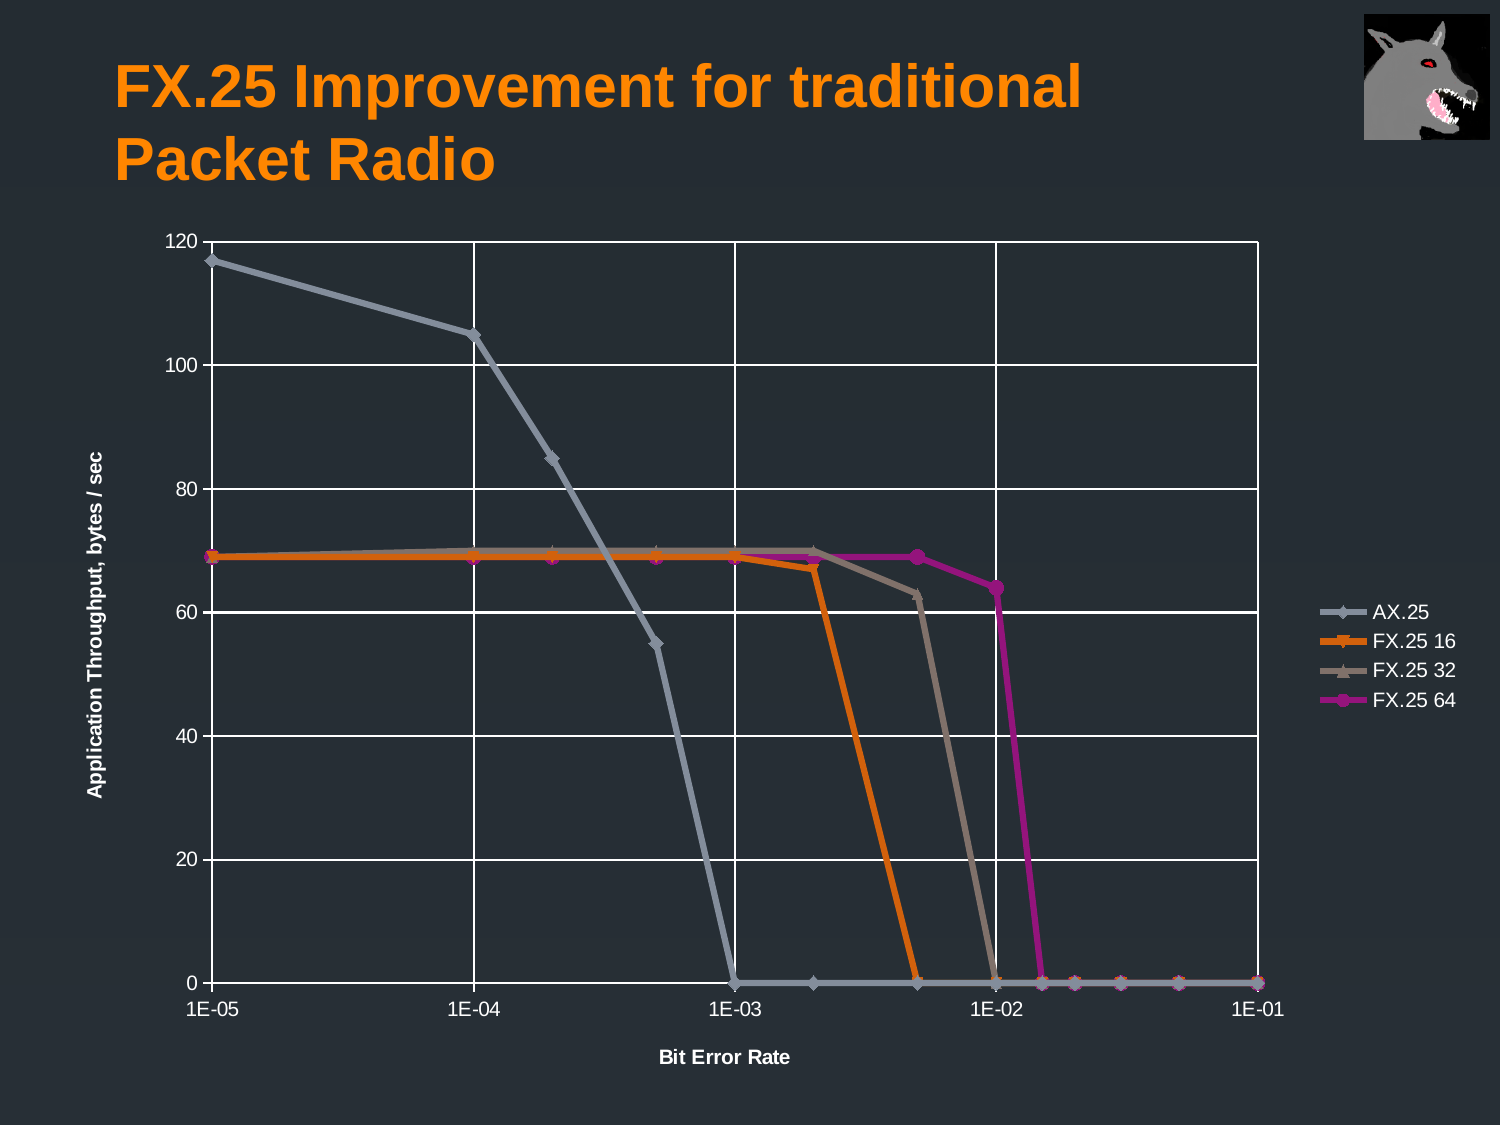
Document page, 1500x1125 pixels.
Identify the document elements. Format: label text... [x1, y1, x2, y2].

picture [1364, 14, 1490, 140]
title FX.25 Improvement for traditional Packet Radio [99, 37, 1300, 200]
chart [49, 211, 1476, 1101]
